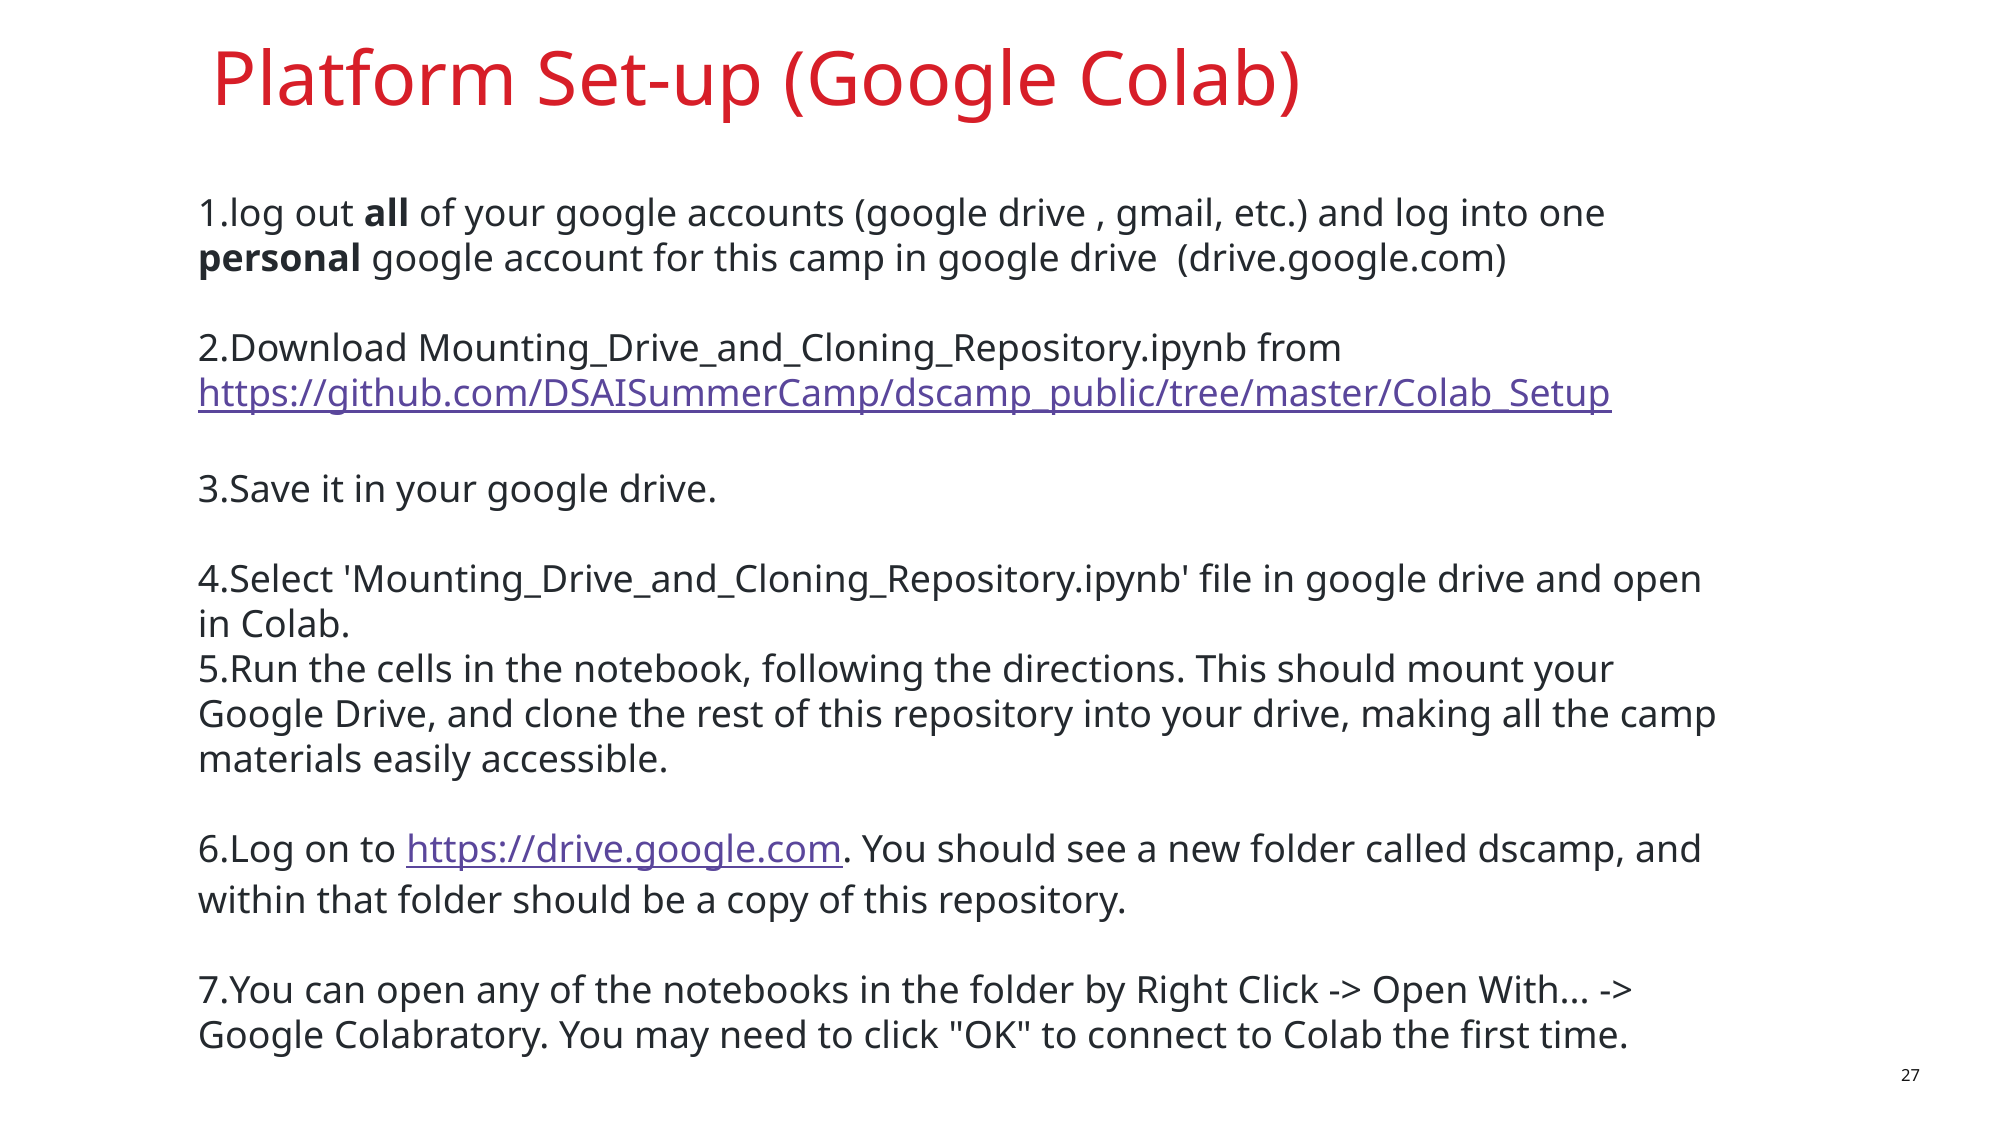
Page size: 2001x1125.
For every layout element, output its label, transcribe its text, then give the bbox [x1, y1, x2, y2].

text_box log out all of your google accounts (google drive , gmail, etc.) and log into one personal google account for this camp in google drive (drive.google.com) Download Mounting_Drive_and_Cloning_Repository.ipynb from https://github.com/DSAISummerCamp/dscamp_public/tree/master/Colab_Setup Save it in your google drive. Select 'Mounting_Drive_and_Cloning_Repository.ipynb' file in google drive and open in Colab. Run the cells in the notebook, following the directions. This should mount your Google Drive, and clone the rest of this repository into your drive, making all the camp materials easily accessible. Log on to https://drive.google.com. You should see a new folder called dscamp, and within that folder should be a copy of this repository. You can open any of the notebooks in the folder by Right Click -> Open With... -> Google Colabratory. You may need to click "OK" to connect to Colab the first time. [183, 181, 1760, 1064]
list Platform Set-up (Google Colab) [211, 40, 1412, 181]
slide_number 27 [1839, 1050, 1920, 1088]
